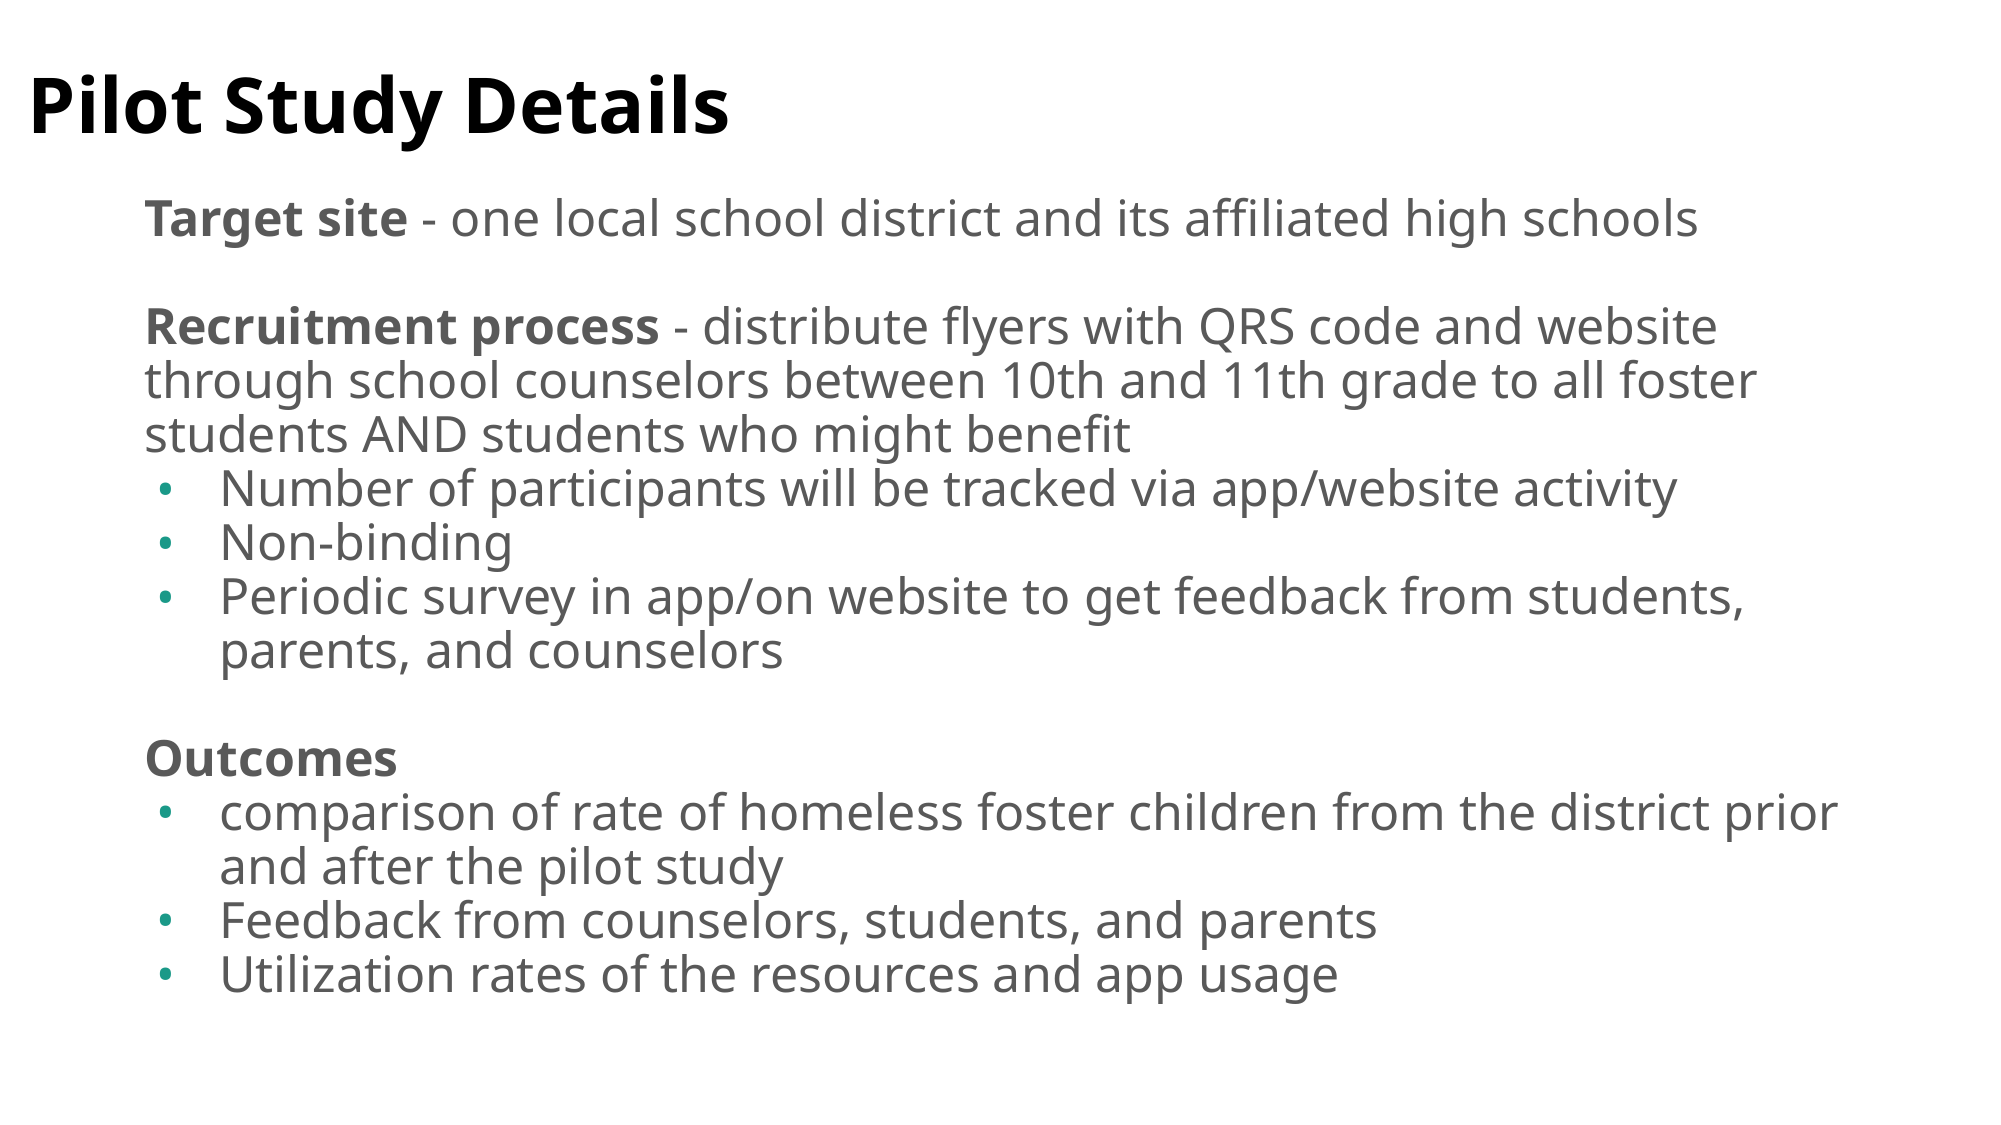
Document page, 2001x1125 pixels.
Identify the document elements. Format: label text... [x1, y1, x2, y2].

title Pilot Study Details [12, 0, 1738, 218]
list Target site - one local school district and its affiliated high schools Recruitment process - distribute flyers with QRS code and website through school counselors between 10th and 11th grade to all foster students AND students who might benefit Number of participants will be tracked via app/website activity Non-binding Periodic survey in app/on website to get feedback from students, parents, and counselors Outcomes comparison of rate of homeless foster children from the district prior and after the pilot study Feedback from counselors, students, and parents Utilization rates of the resources and app usage [129, 186, 1913, 1096]
